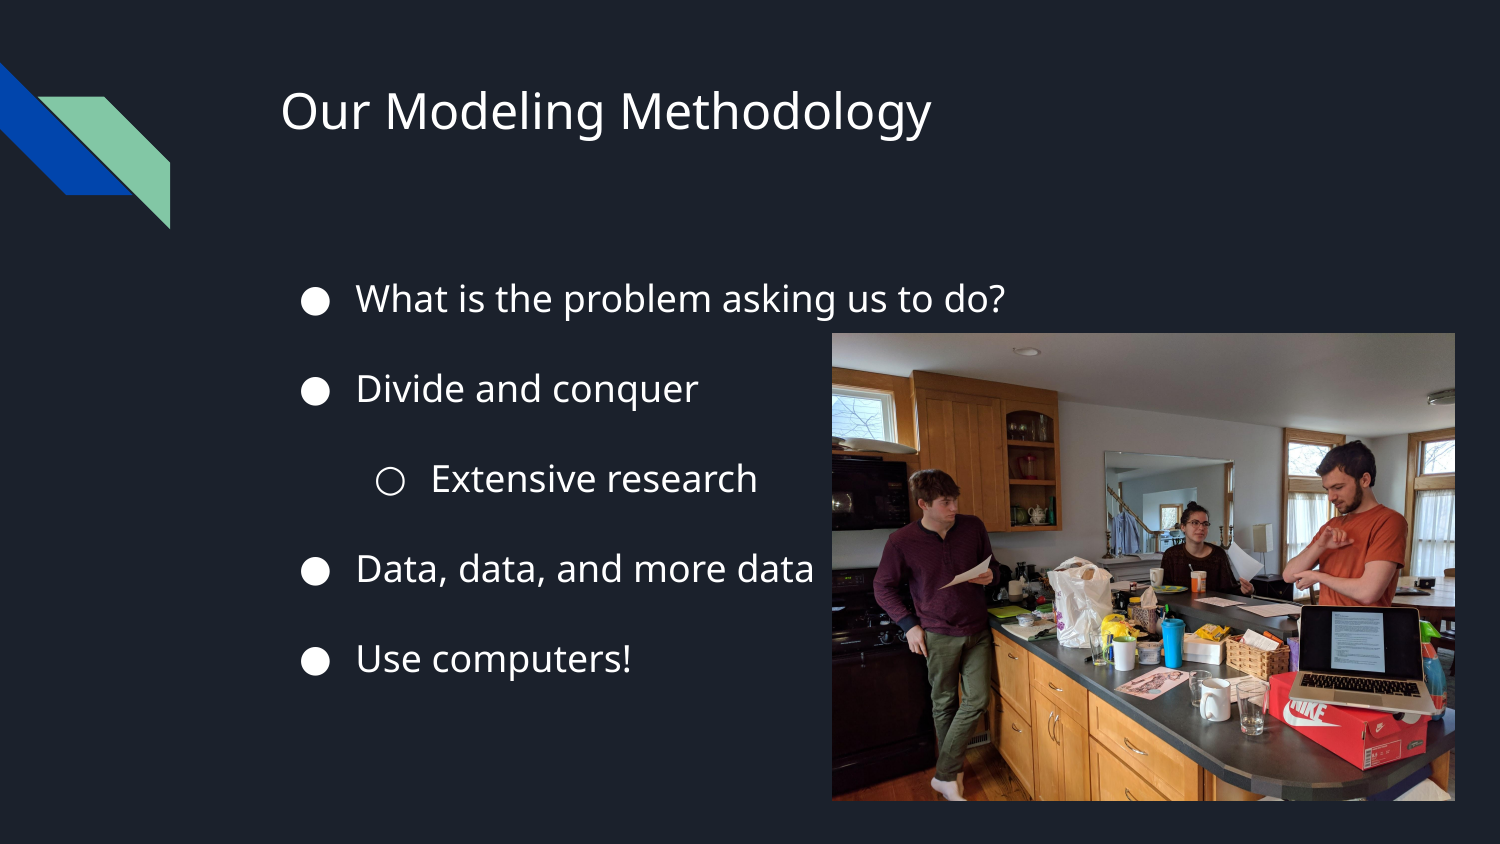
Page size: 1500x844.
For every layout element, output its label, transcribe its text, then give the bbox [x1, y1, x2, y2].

picture [832, 333, 1456, 801]
title Our Modeling Methodology [265, 64, 1421, 214]
list What is the problem asking us to do? Divide and conquer Extensive research Data, data, and more data Use computers! [265, 214, 1421, 693]
